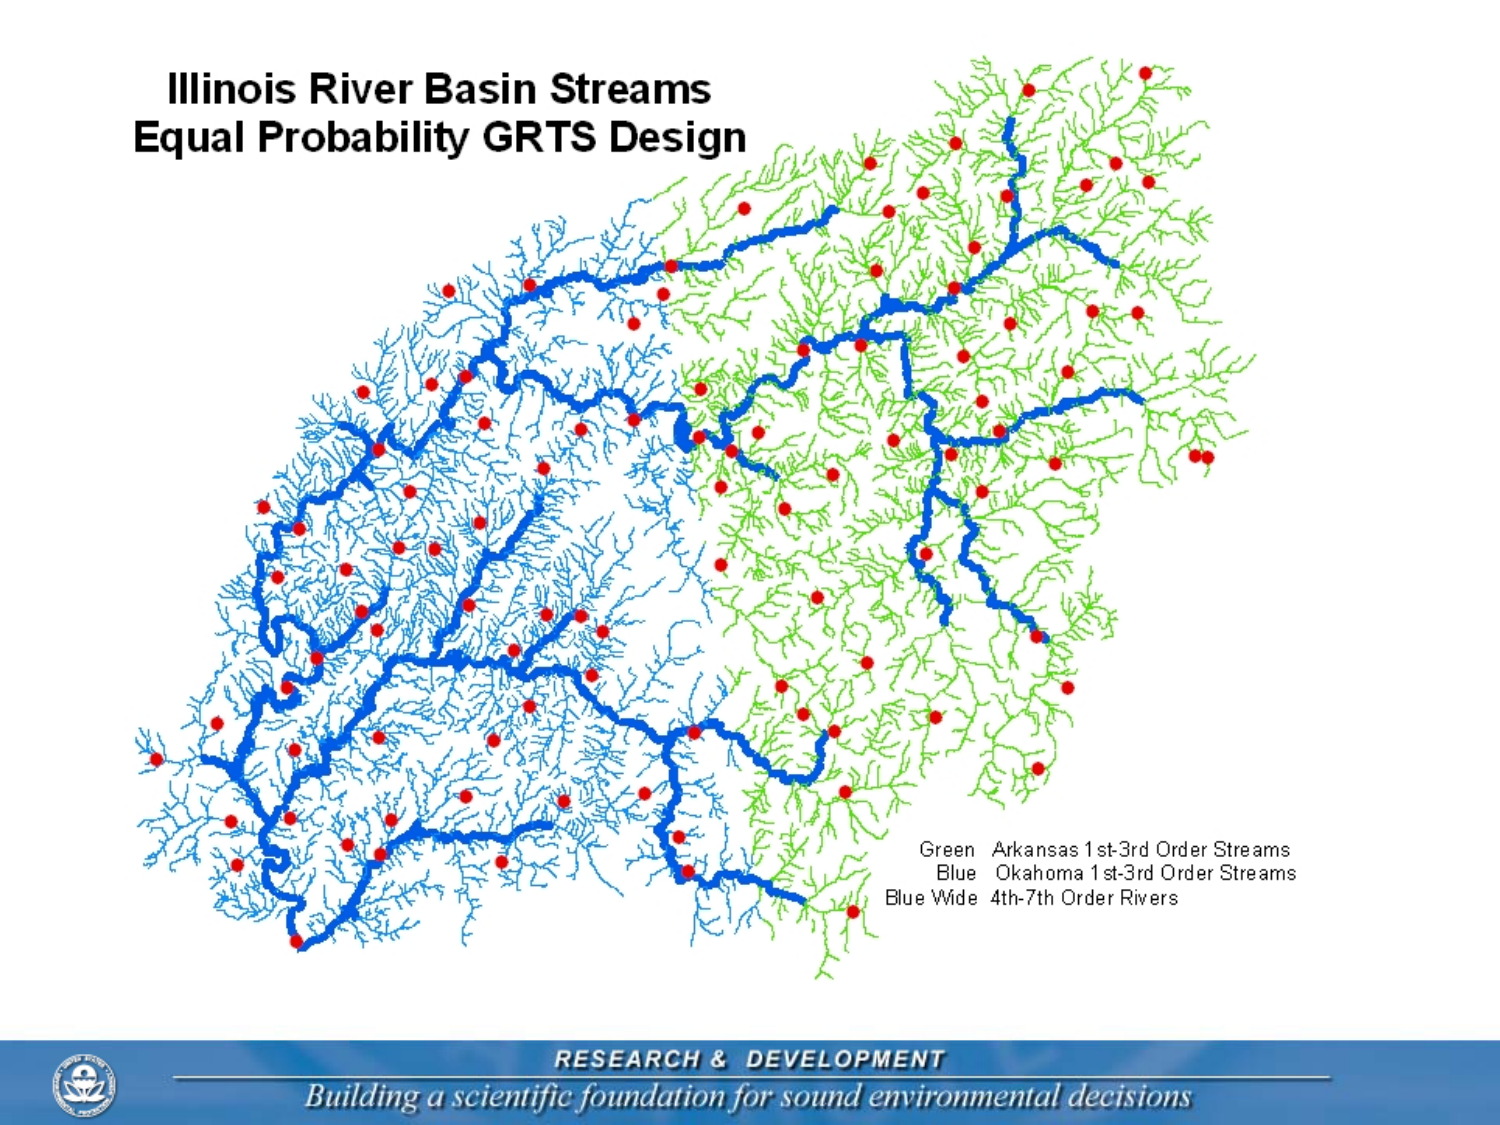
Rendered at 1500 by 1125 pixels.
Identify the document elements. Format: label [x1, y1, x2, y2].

picture [0, 0, 1500, 1125]
list [74, 9, 1316, 1026]
